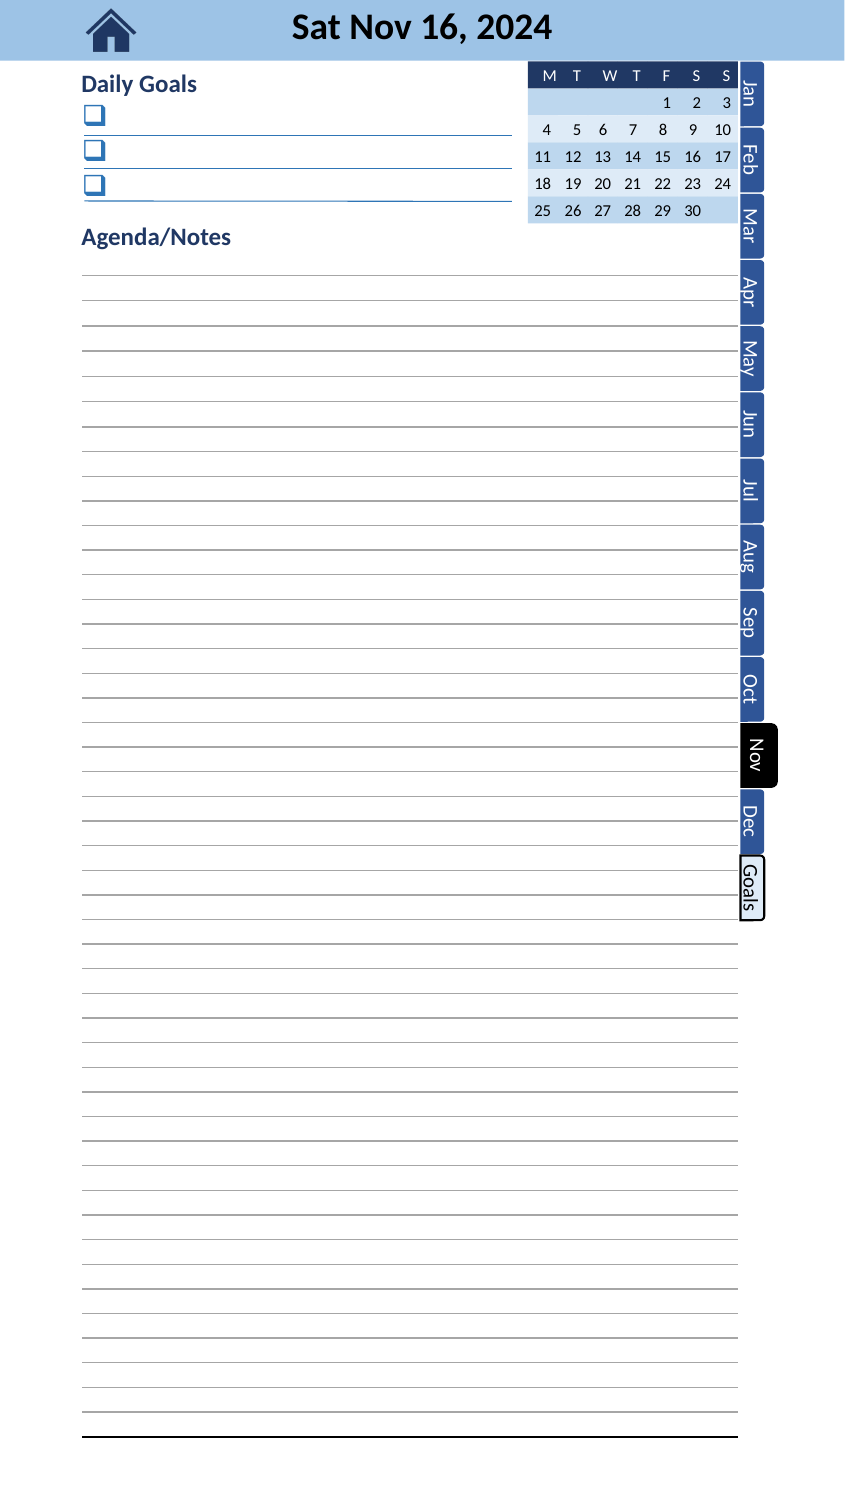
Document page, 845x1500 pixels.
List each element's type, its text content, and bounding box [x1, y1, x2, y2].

list Sat Nov 16, 2024 [190, 0, 655, 61]
picture [82, 1, 140, 59]
